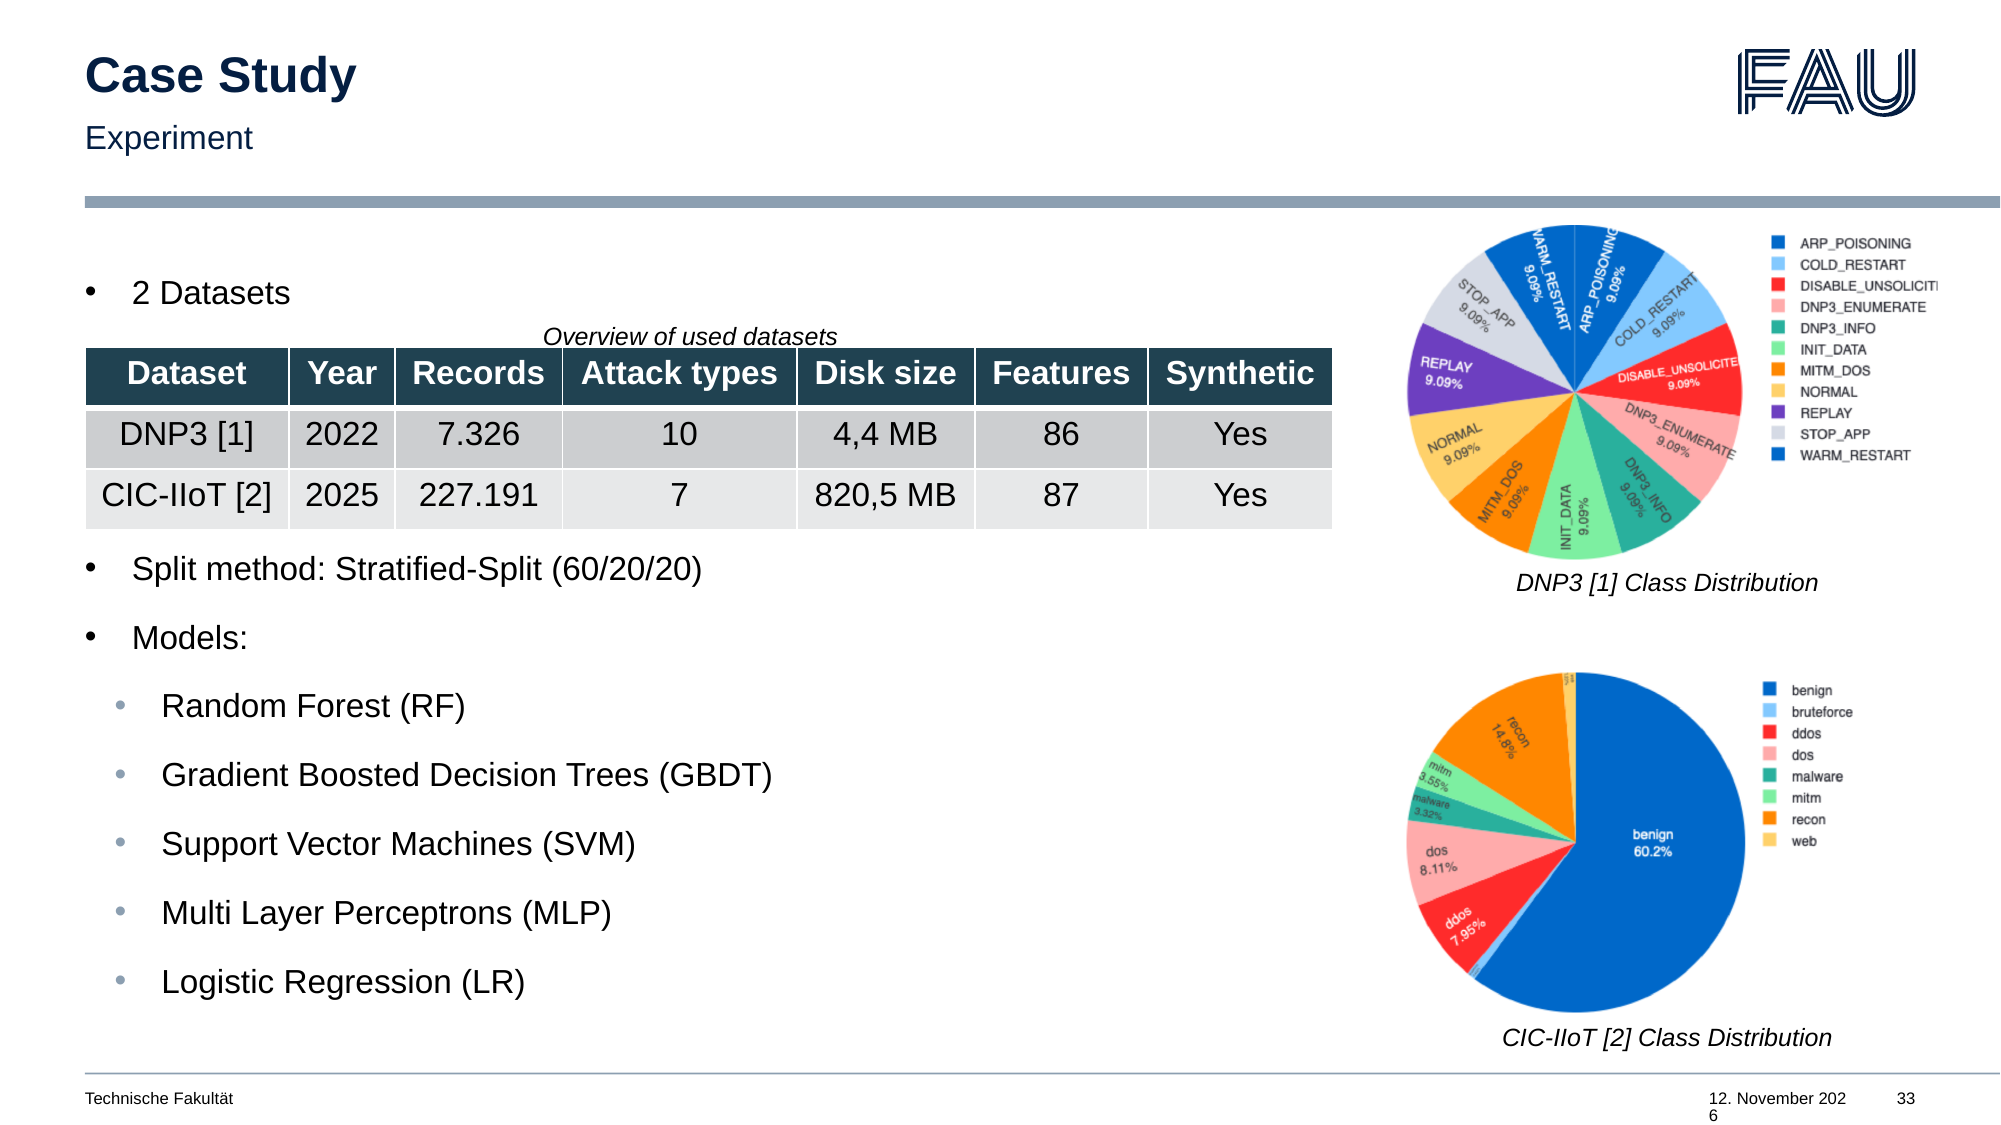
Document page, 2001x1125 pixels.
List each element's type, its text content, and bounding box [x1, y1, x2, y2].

slide_number 33 [1883, 1088, 1916, 1109]
list Experiment [85, 112, 1208, 154]
table_header Year [290, 351, 394, 405]
picture [1402, 220, 1940, 563]
table_cell DNP3 [1] [86, 411, 288, 468]
table_cell 2022 [290, 411, 394, 468]
table_header Disk size [798, 351, 974, 405]
text_box DNP3 [1] Class Distribution [1402, 563, 1940, 597]
list 2 Datasets Split method: Stratified-Split (60/20/20) Models: Random Forest (RF) Gradient Boosted Decision Trees (GBDT) Support Vector Machines (SVM) Multi Layer Perceptrons (MLP) Logistic Regression (LR) [85, 267, 1916, 1018]
table_cell CIC-IIoT [2] [86, 470, 288, 529]
table_cell 10 [563, 411, 796, 468]
table_header Records [396, 351, 562, 405]
table_cell 227.191 [396, 470, 562, 529]
table_cell 86 [976, 411, 1147, 468]
table_cell 7.326 [396, 411, 562, 468]
picture [1402, 672, 1858, 1018]
table_cell 2025 [290, 470, 394, 529]
table_cell 820,5 MB [798, 470, 974, 529]
table_header Dataset [86, 351, 288, 405]
table_header Features [976, 351, 1147, 405]
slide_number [1708, 1088, 1849, 1109]
text_box Overview of used datasets [84, 317, 1297, 351]
table_cell 87 [976, 470, 1147, 529]
table_cell 7 [563, 470, 796, 529]
footer Technische Fakultät [85, 1088, 983, 1109]
table_cell Yes [1149, 411, 1332, 468]
title Case Study [85, 49, 1208, 104]
table_header Synthetic [1149, 348, 1332, 405]
table_header Attack types [563, 351, 796, 405]
table_cell 4,4 MB [798, 411, 974, 468]
text_box CIC-IIoT [2] Class Distribution [1402, 1018, 1940, 1052]
table_cell Yes [1149, 470, 1332, 529]
